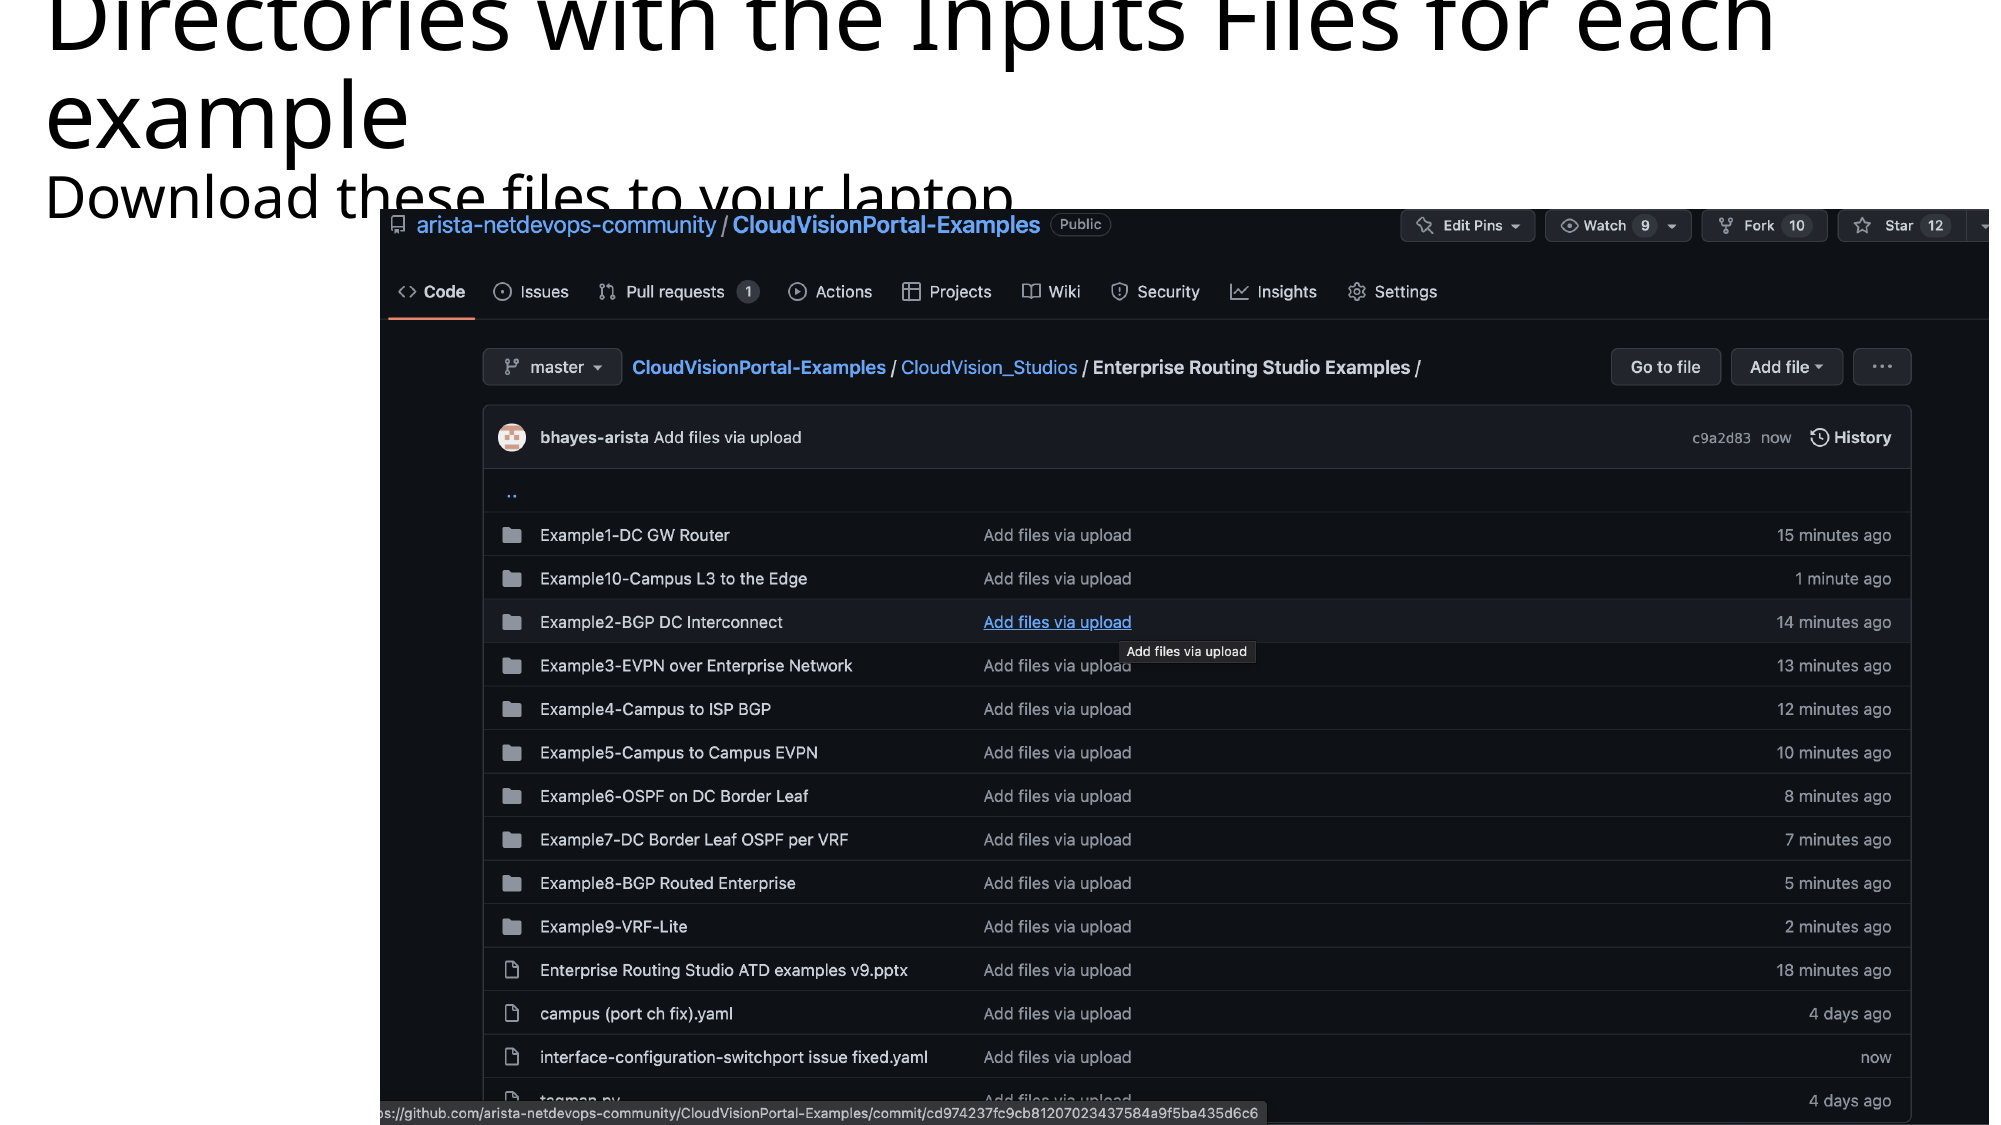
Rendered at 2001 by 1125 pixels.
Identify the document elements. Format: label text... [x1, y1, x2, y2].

picture [380, 209, 1989, 1125]
title Directories with the Inputs Files for each example Download these files to your laptop [29, 0, 1917, 210]
